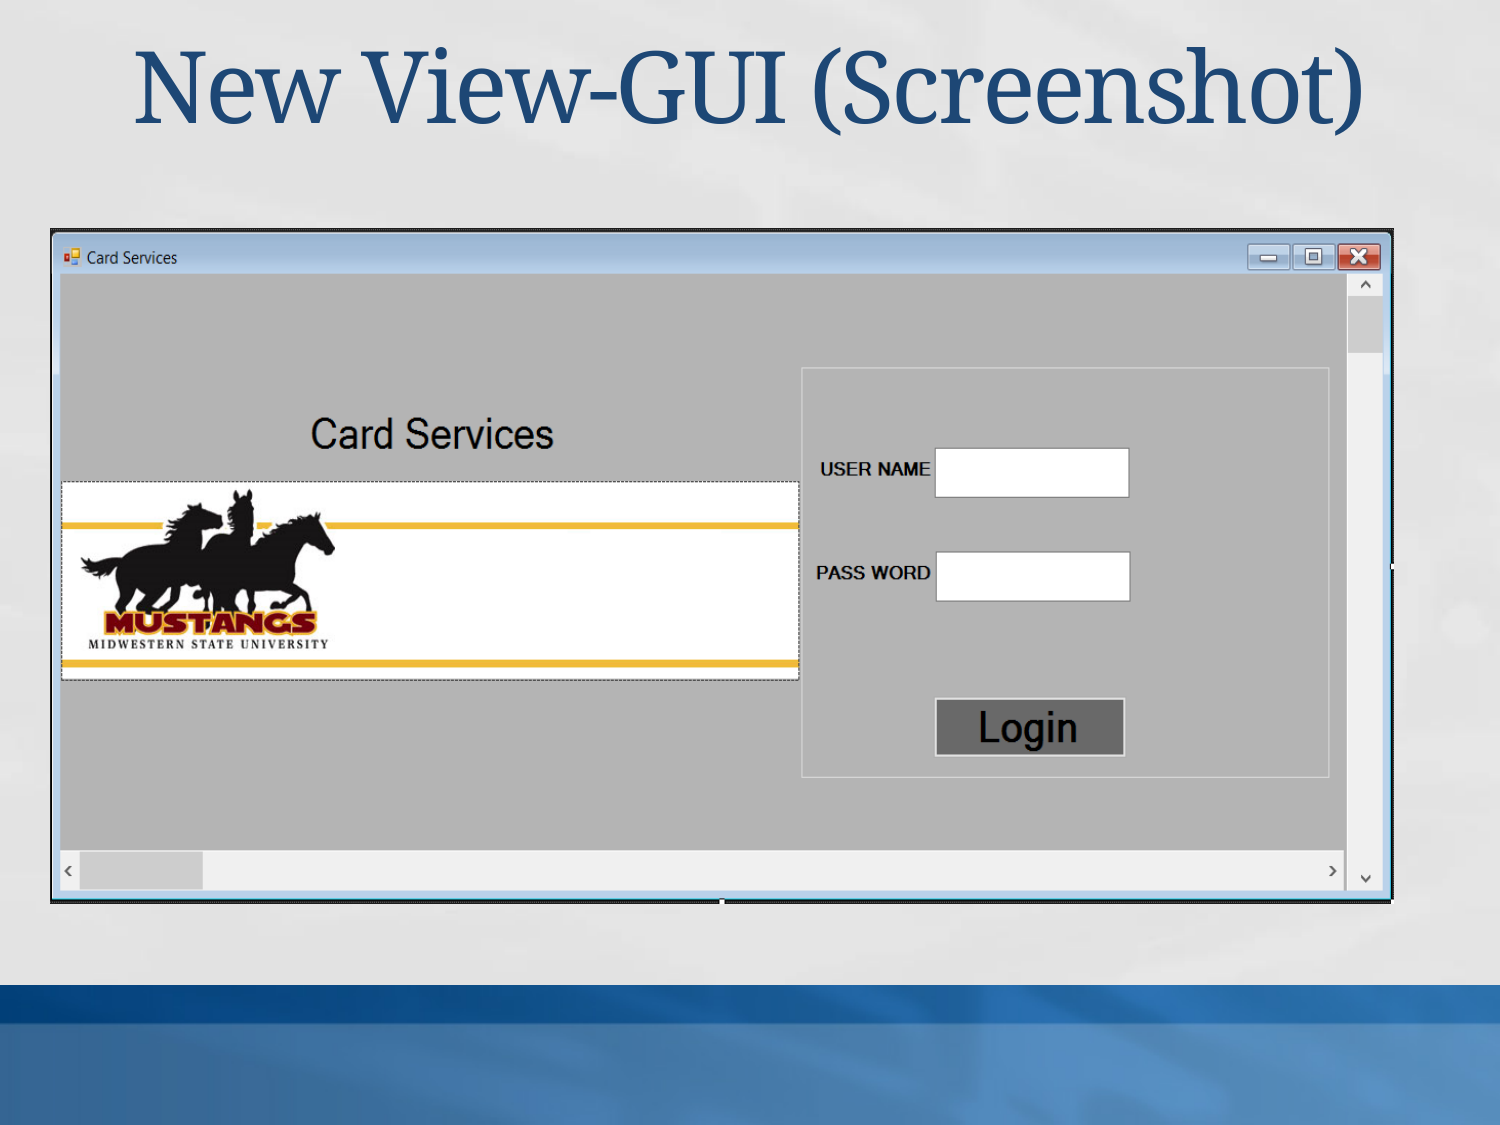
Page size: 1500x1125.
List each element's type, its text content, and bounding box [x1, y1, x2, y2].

title New View-GUI (Screenshot) [62, 37, 1438, 163]
picture [0, 0, 1500, 1125]
